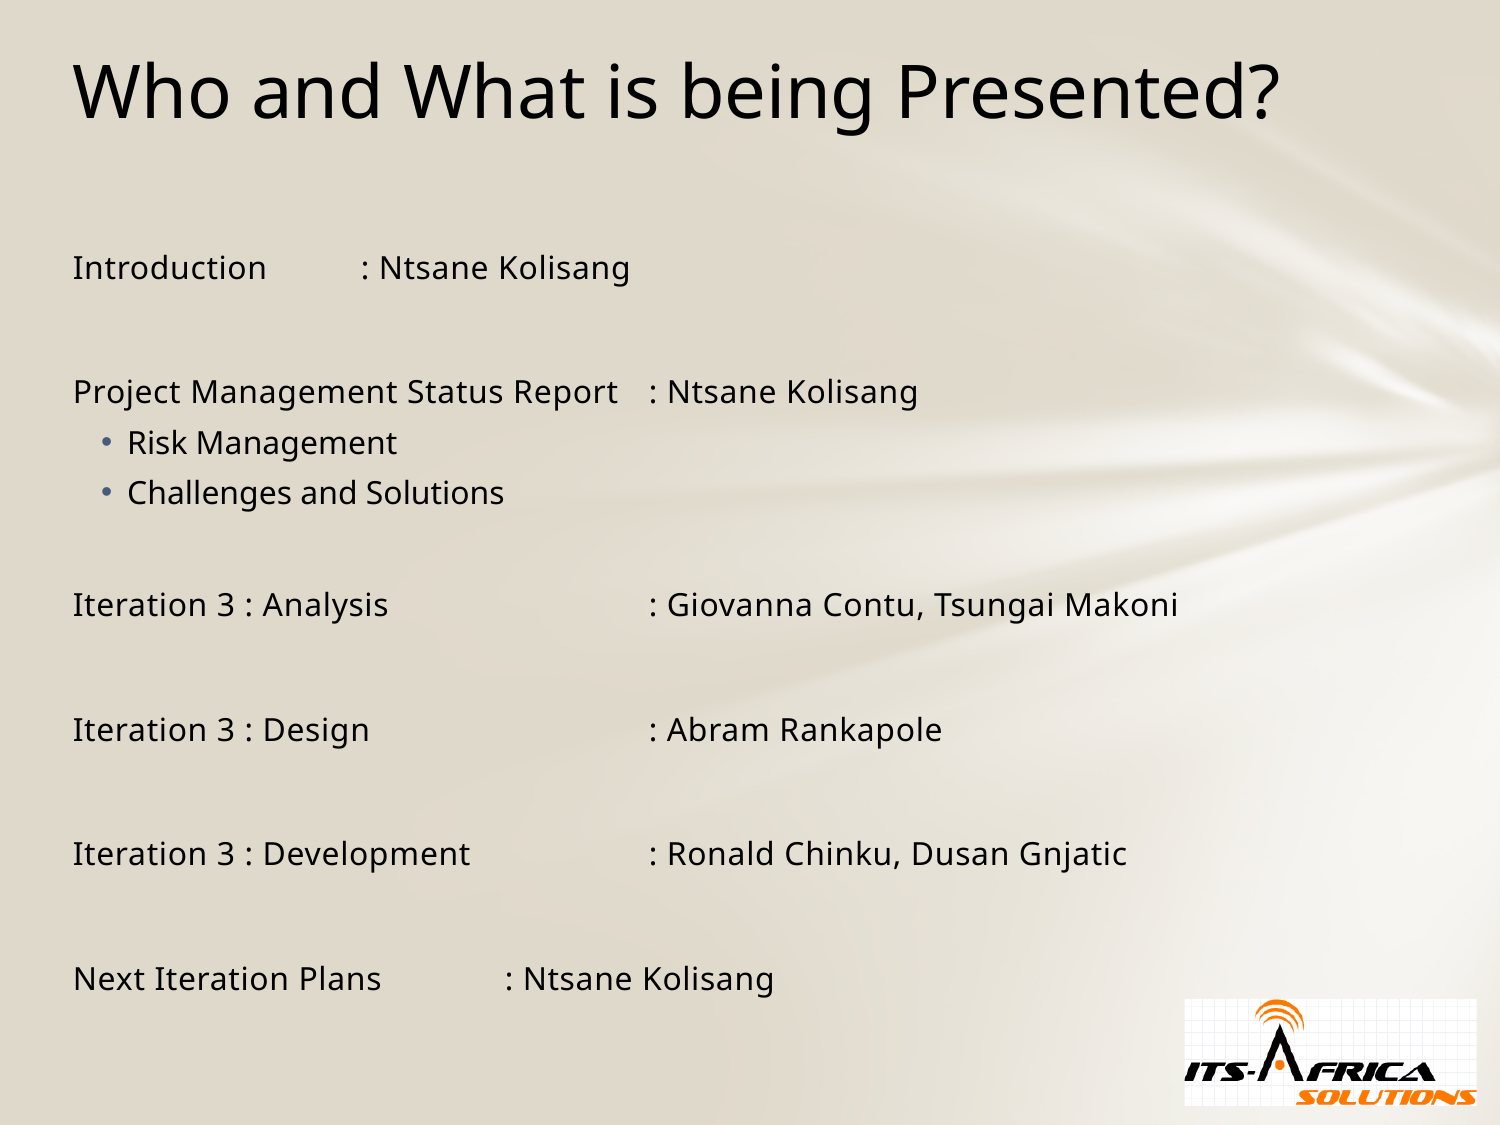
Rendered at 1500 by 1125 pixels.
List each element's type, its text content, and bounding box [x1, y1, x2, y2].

list Introduction : Ntsane Kolisang Project Management Status Report : Ntsane Kolisang Risk Management Challenges and Solutions Iteration 3 : Analysis : Giovanna Contu, Tsungai Makoni Iteration 3 : Design : Abram Rankapole Iteration 3 : Development : Ronald Chinku, Dusan Gnjatic Next Iteration Plans : Ntsane Kolisang [57, 239, 1318, 1015]
title Who and What is being Presented? [57, 37, 1318, 213]
text_box [1184, 999, 1477, 1106]
